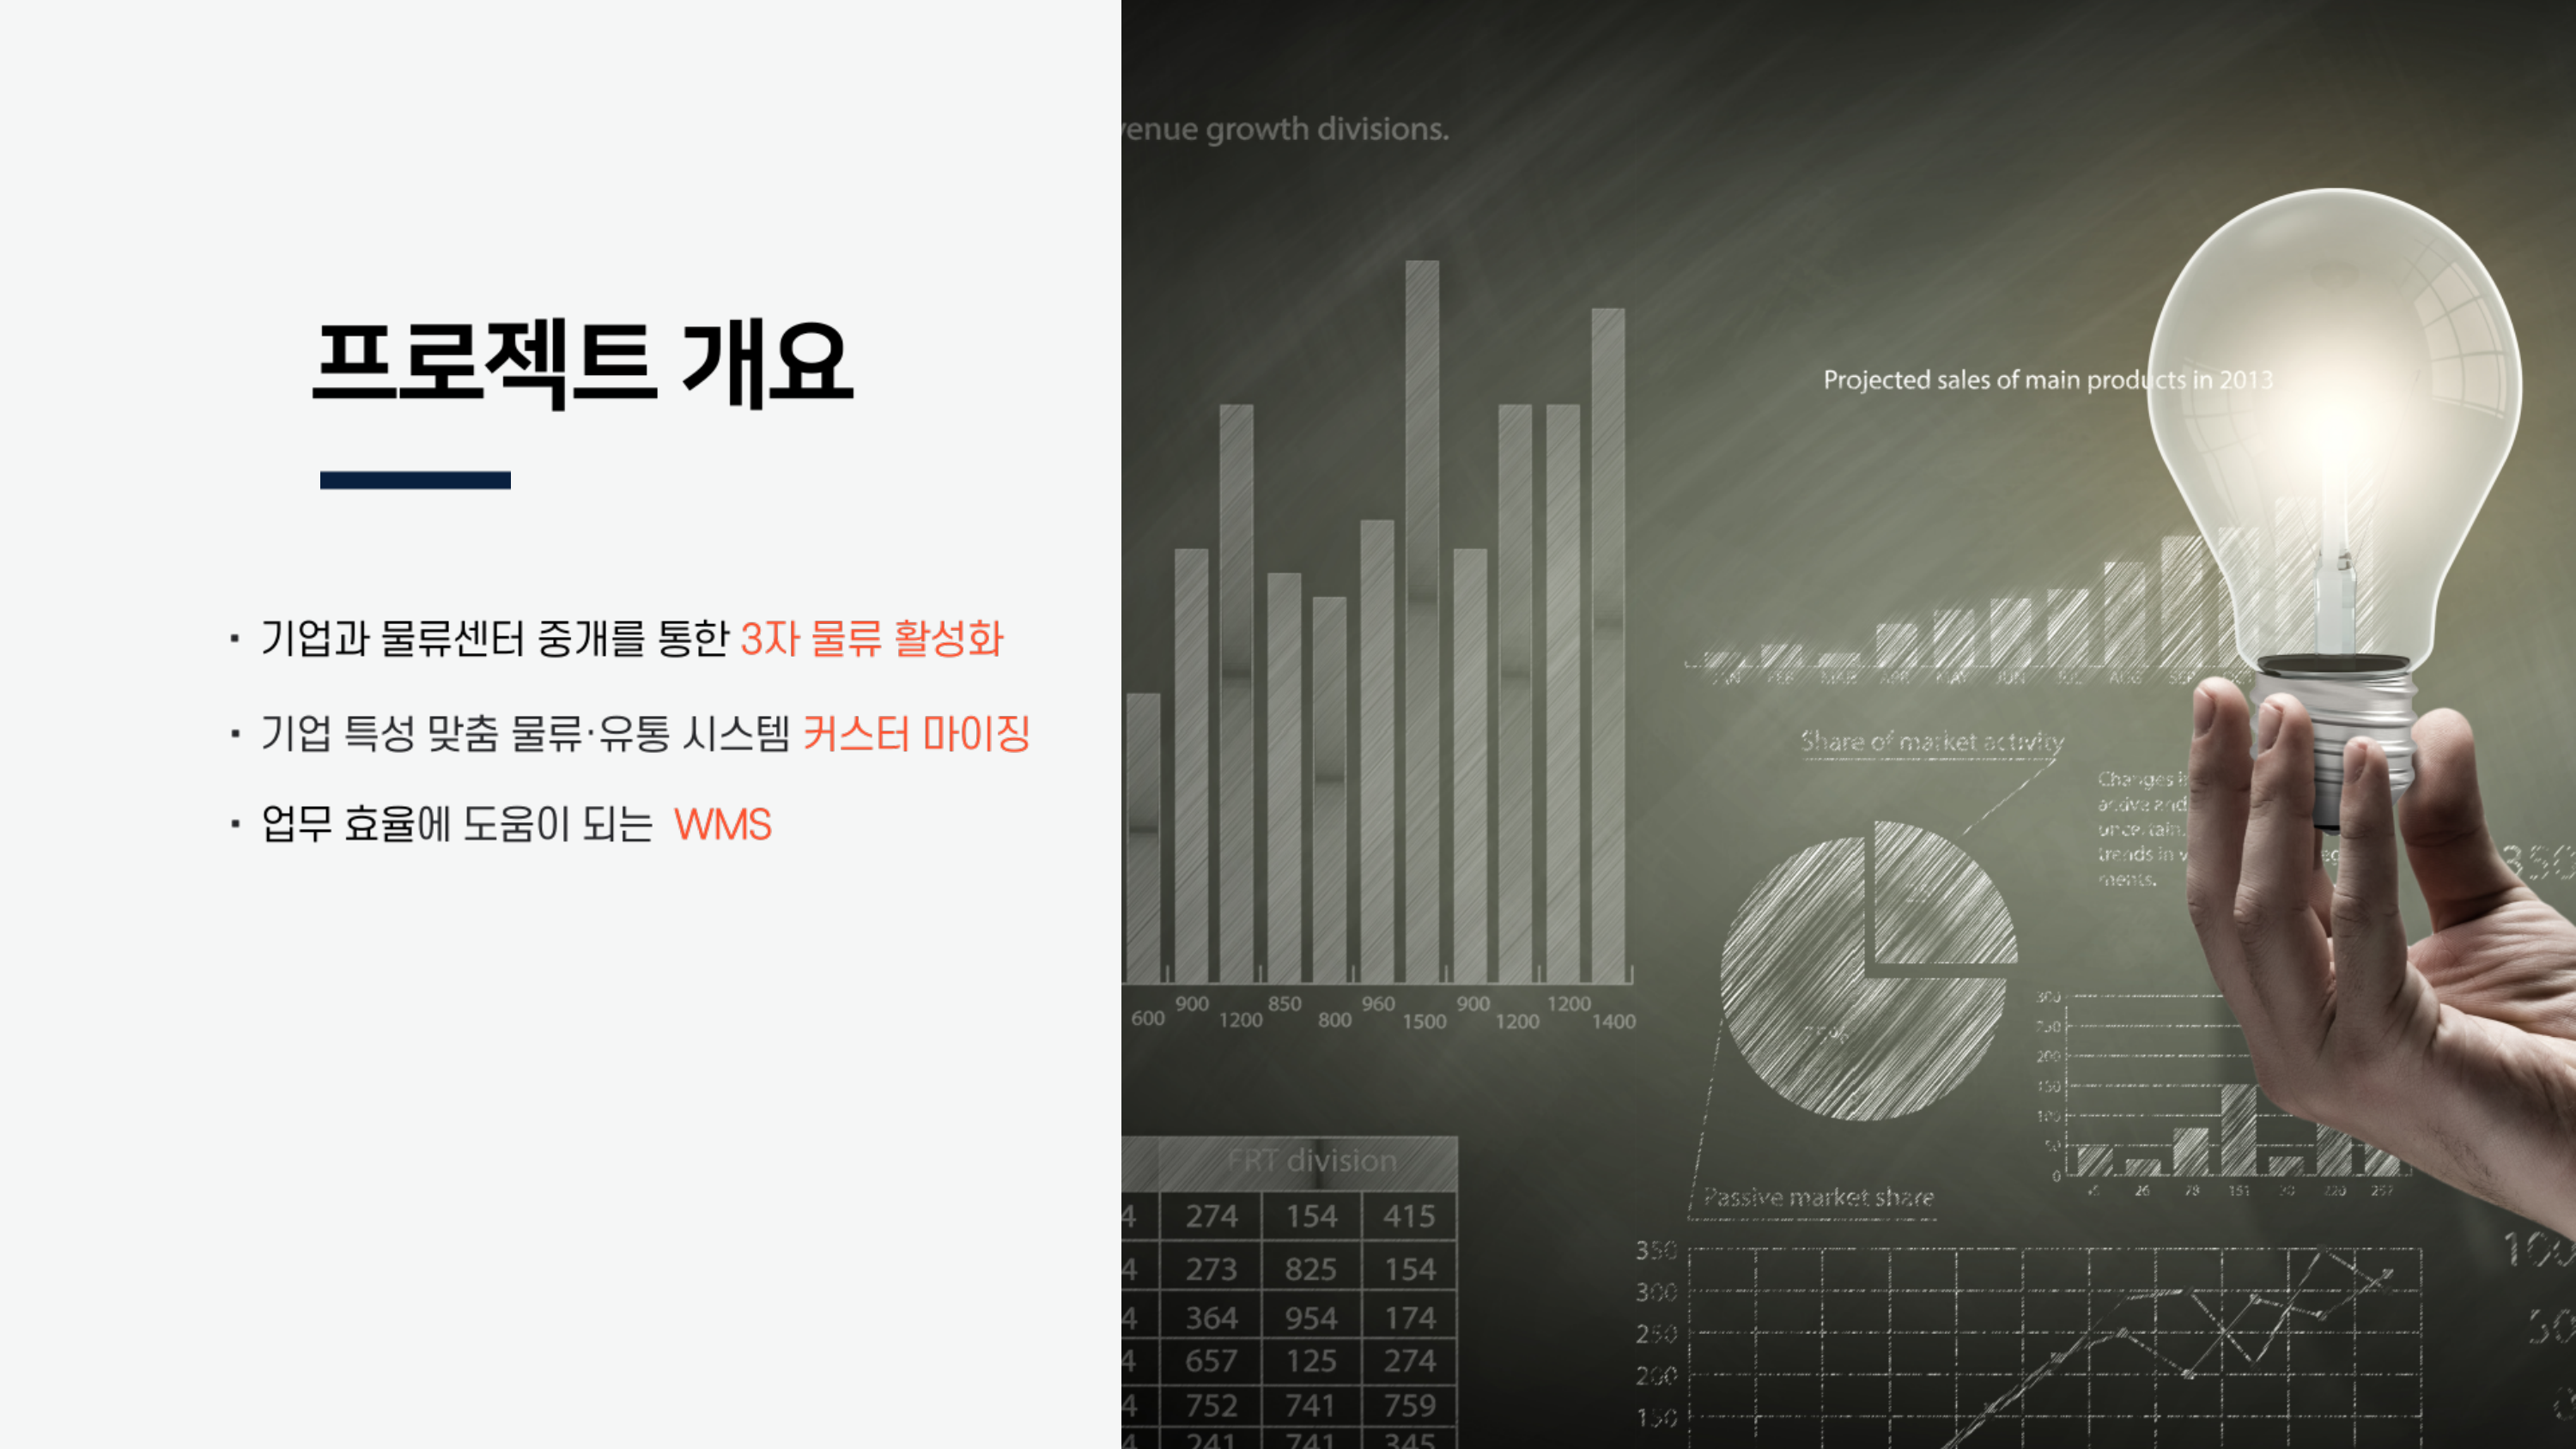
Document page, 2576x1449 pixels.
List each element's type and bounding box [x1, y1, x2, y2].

picture [222, 605, 1056, 1108]
text_box [1121, 0, 2576, 1449]
picture [295, 282, 904, 459]
text_box [320, 445, 512, 516]
